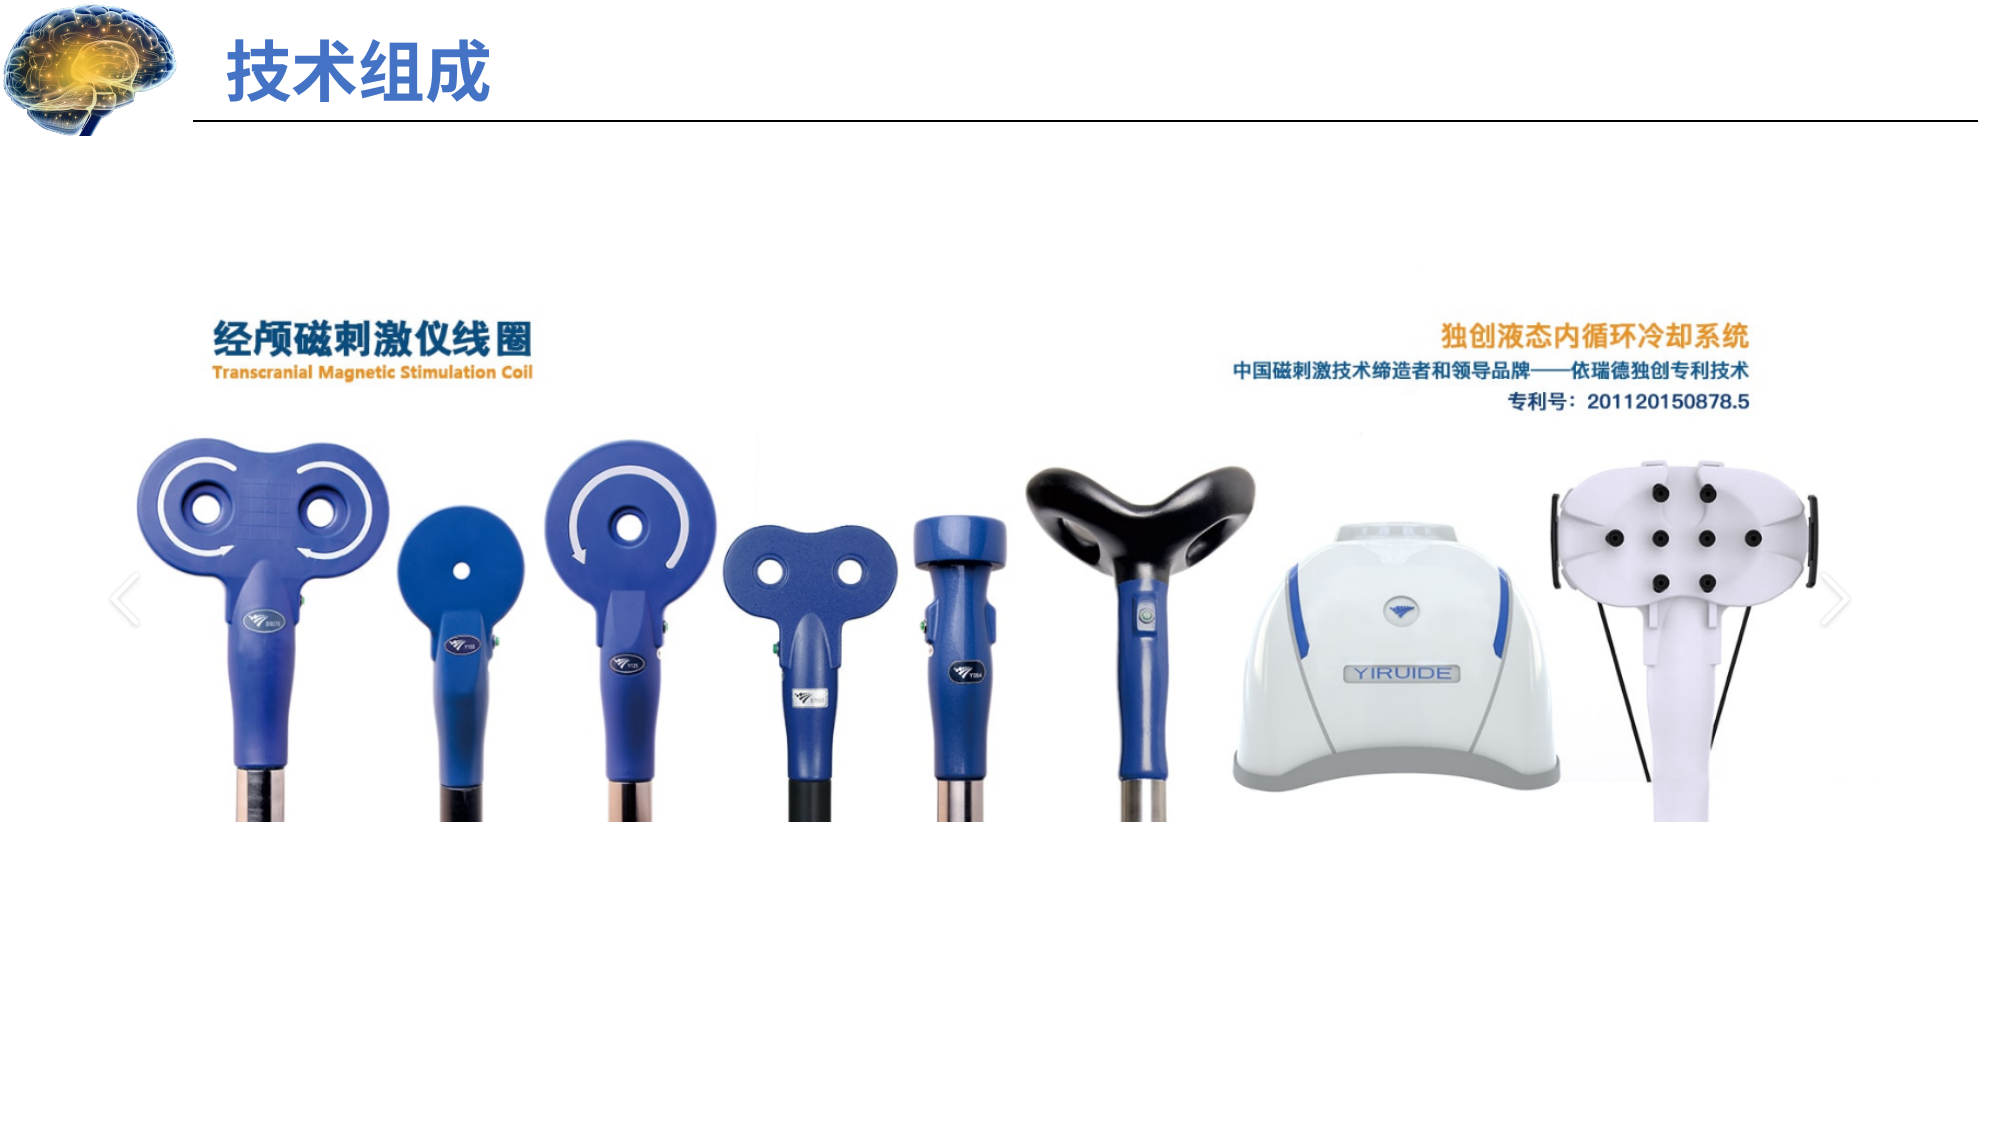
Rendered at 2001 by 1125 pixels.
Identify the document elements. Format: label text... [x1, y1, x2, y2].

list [100, 266, 1878, 823]
text_box 技术组成 [210, 22, 1563, 118]
picture [1, 3, 179, 137]
